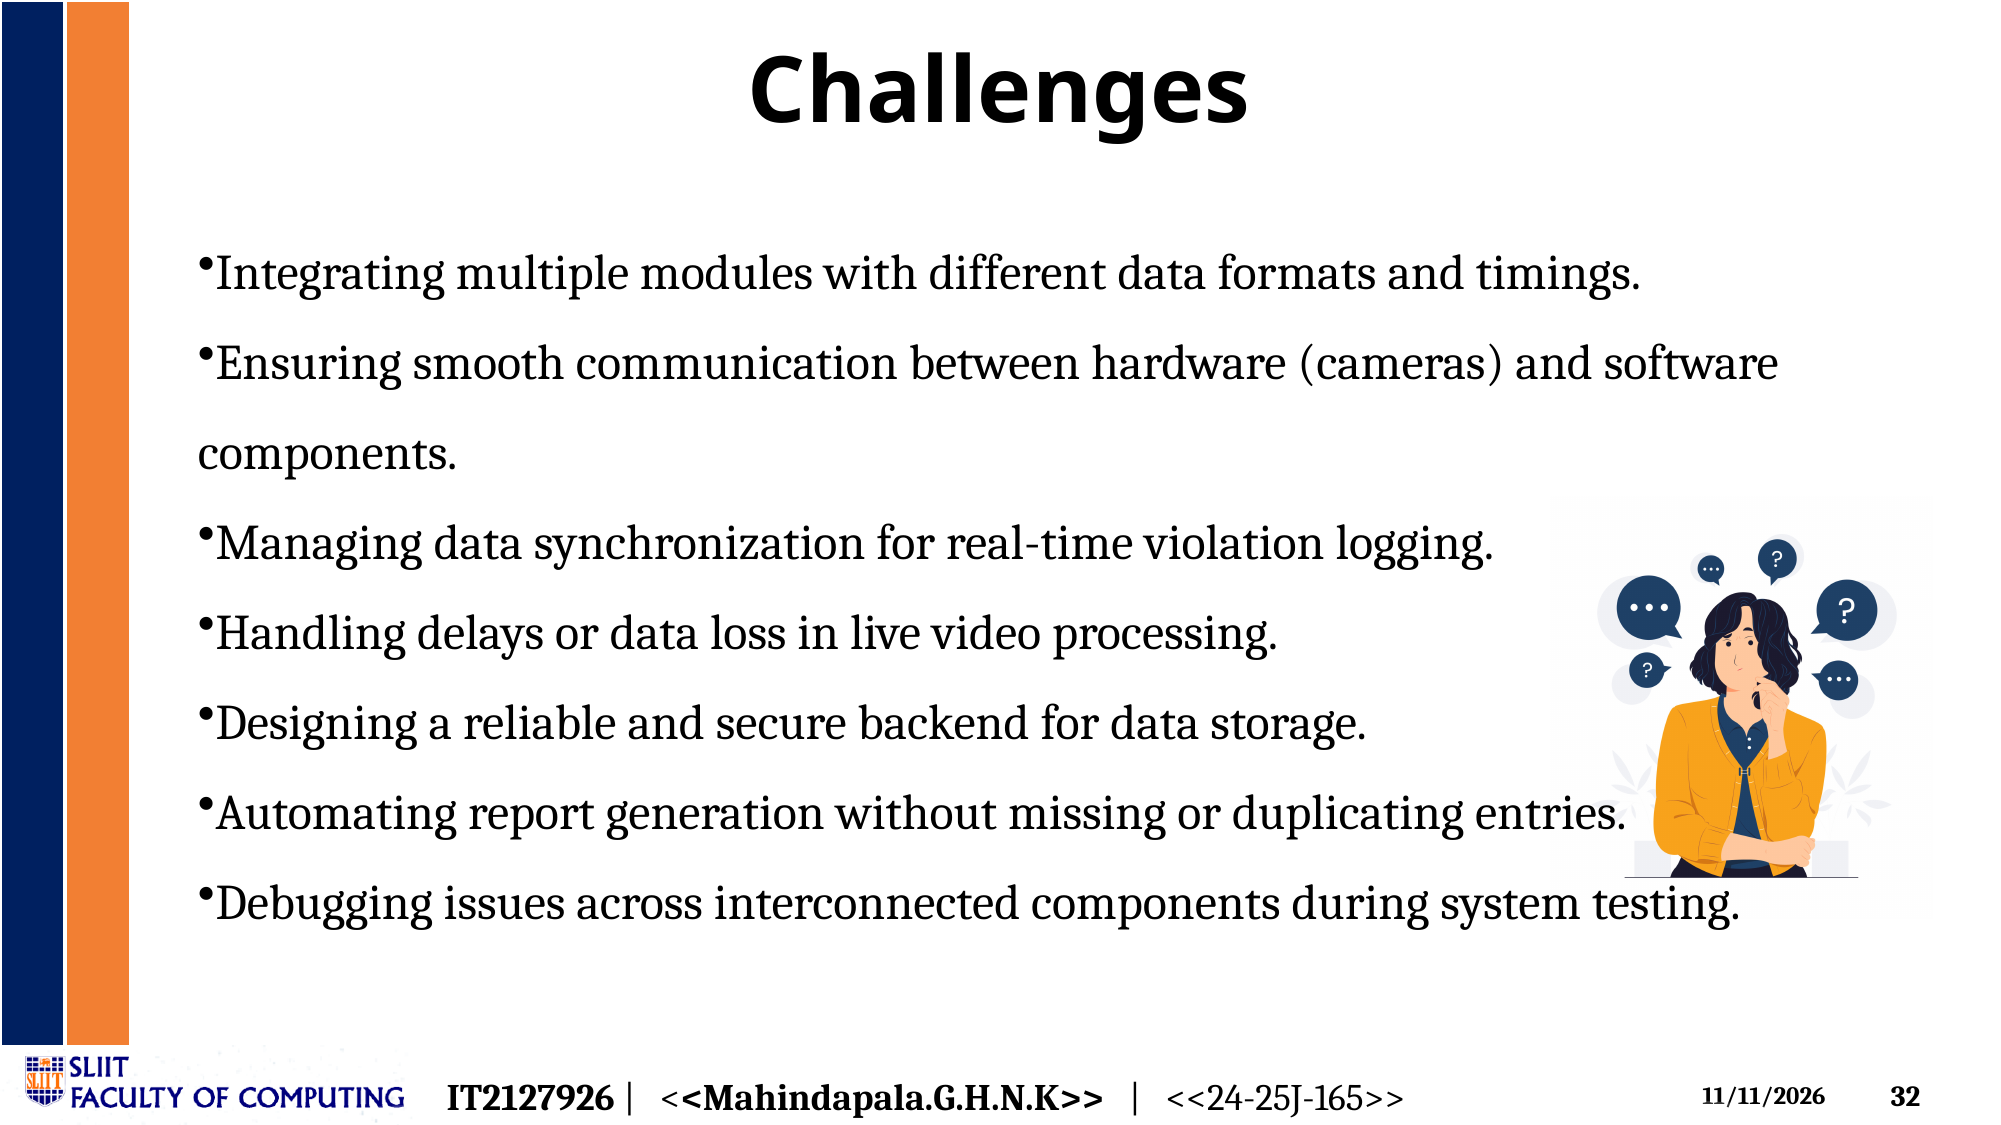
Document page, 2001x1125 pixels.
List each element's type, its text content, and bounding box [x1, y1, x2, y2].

picture [0, 1045, 413, 1124]
title Challenges [133, 21, 1958, 151]
picture [1549, 496, 1933, 919]
text_box IT2127926 | <<Mahindapala.G.H.N.K>> | <<24-25J-165>> [430, 1063, 1552, 1125]
text_box Integrating multiple modules with different data formats and timings. Ensuring smooth communication between hardware (cameras) and software components. Managing data synchronization for real-time violation logging. Handling delays or data loss in live video processing. Designing a reliable and secure backend for data storage. Automating report generation without missing or duplicating entries. Debugging issues across interconnected components during system testing. [183, 202, 1958, 1038]
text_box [0, 0, 131, 1048]
